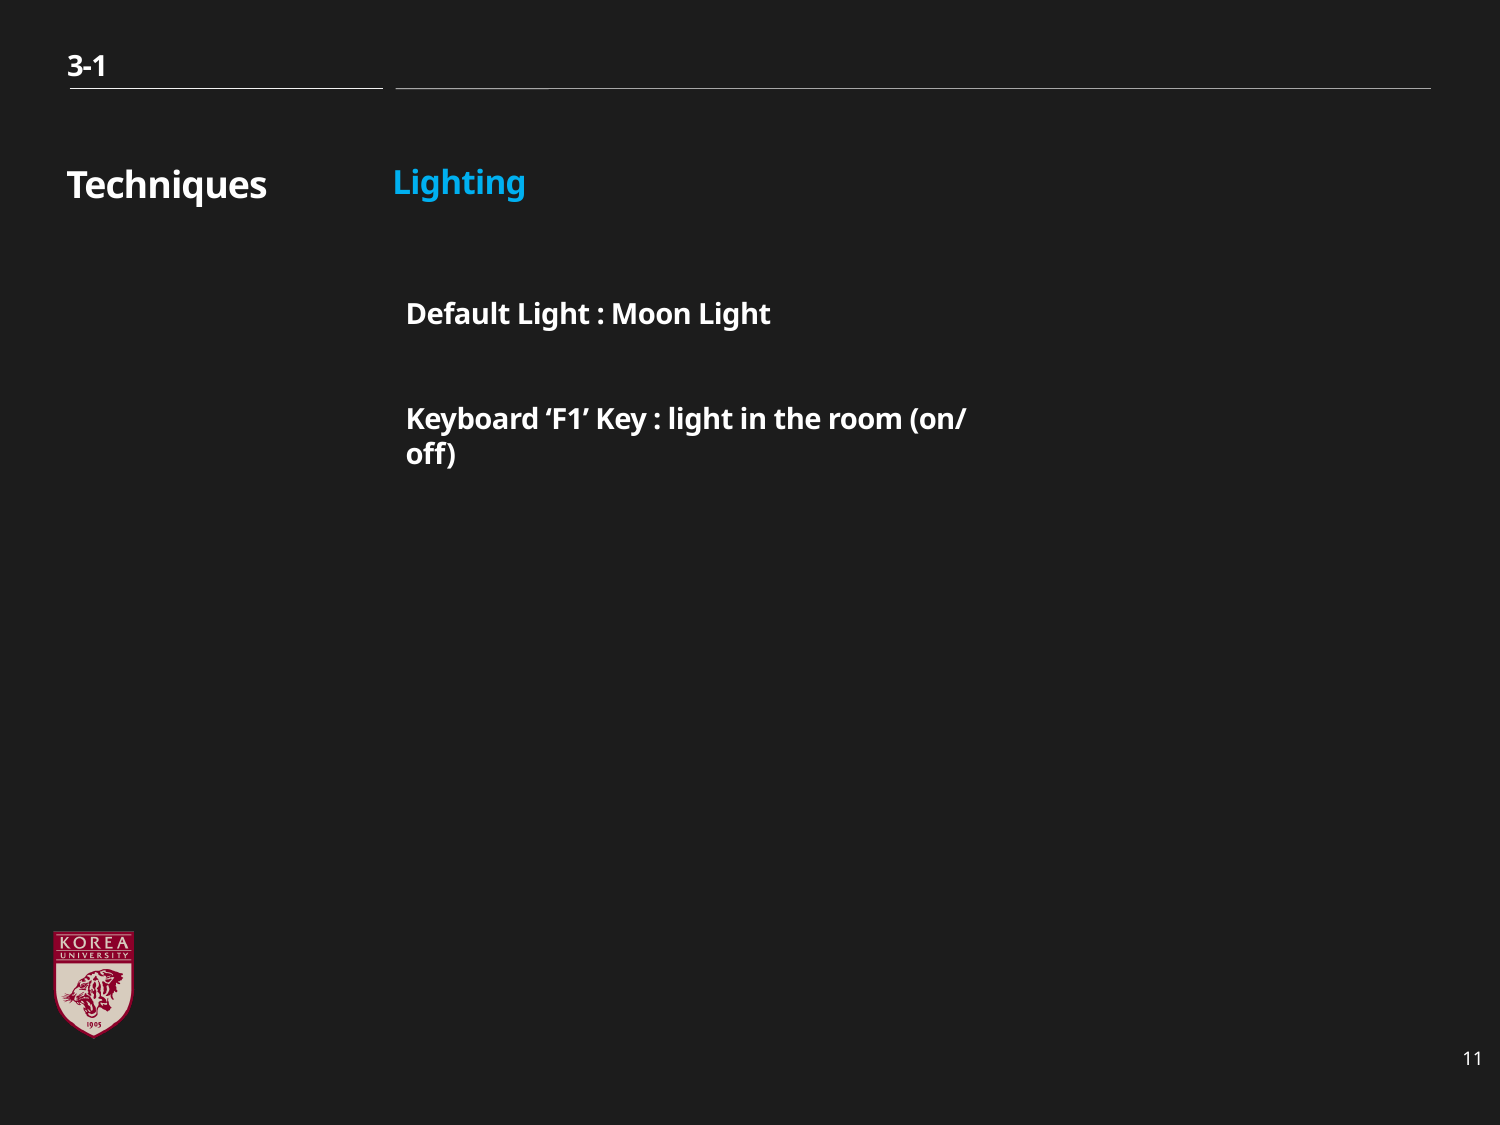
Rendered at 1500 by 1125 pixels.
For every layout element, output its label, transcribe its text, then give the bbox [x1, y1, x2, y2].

text_box Lighting [377, 153, 803, 209]
picture [49, 928, 138, 1040]
text_box Default Light : Moon Light Keyboard ‘F1’ Key : light in the room (on/off) [390, 287, 1022, 478]
text_box Techniques [51, 149, 338, 214]
text_box 11 [1377, 1039, 1499, 1080]
text_box 3-1 [52, 39, 123, 90]
